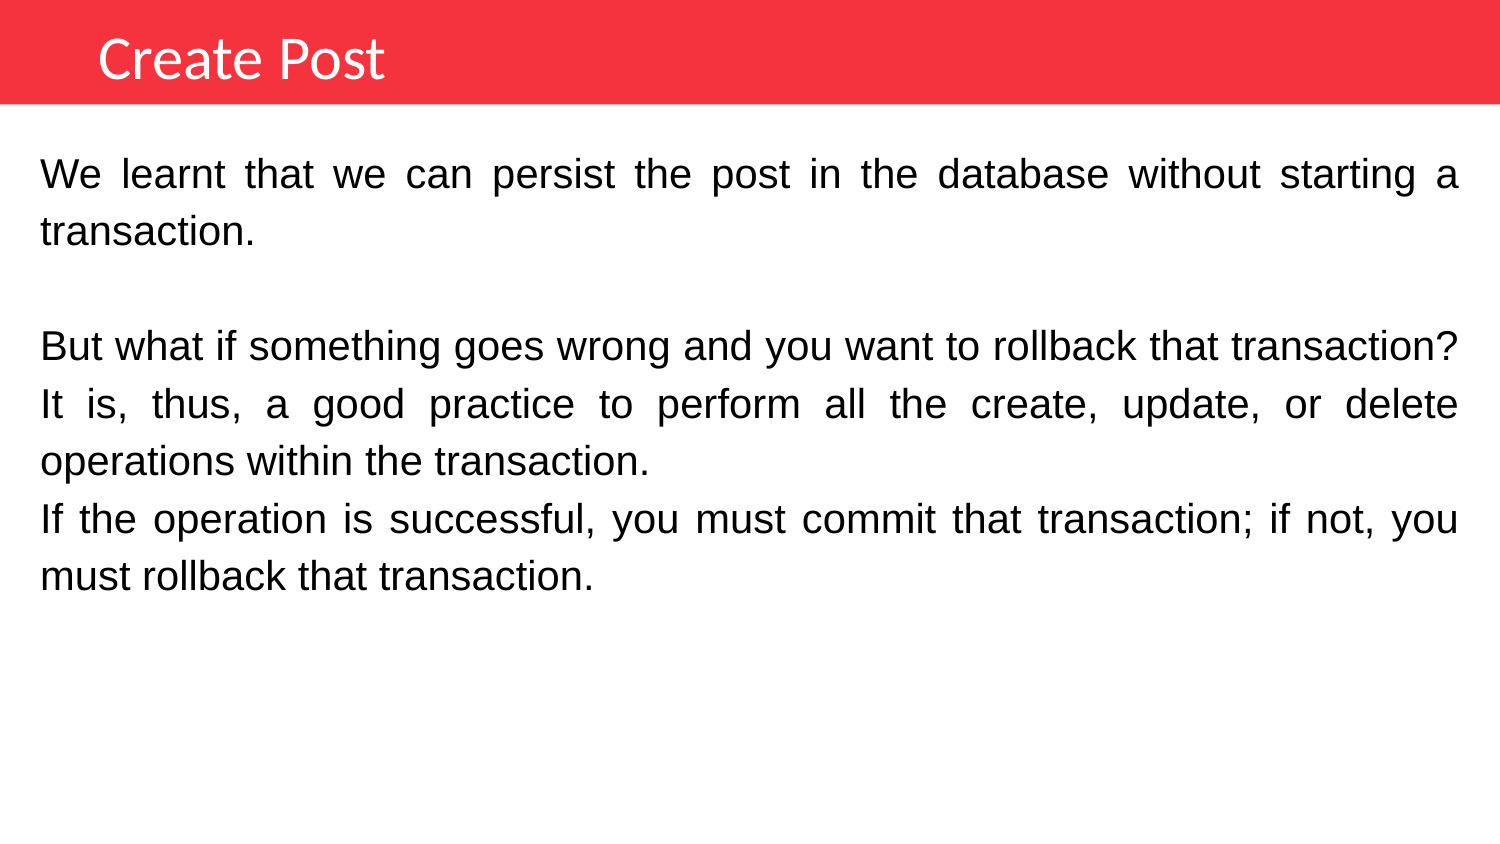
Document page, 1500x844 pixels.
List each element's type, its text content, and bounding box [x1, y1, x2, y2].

text_box We learnt that we can persist the post in the database without starting a transaction. But what if something goes wrong and you want to rollback that transaction? It is, thus, a good practice to perform all the create, update, or delete operations within the transaction. If the operation is successful, you must commit that transaction; if not, you must rollback that transaction. [25, 123, 1475, 820]
text_box [0, 0, 1500, 105]
text_box Create Post [83, 2, 1289, 123]
